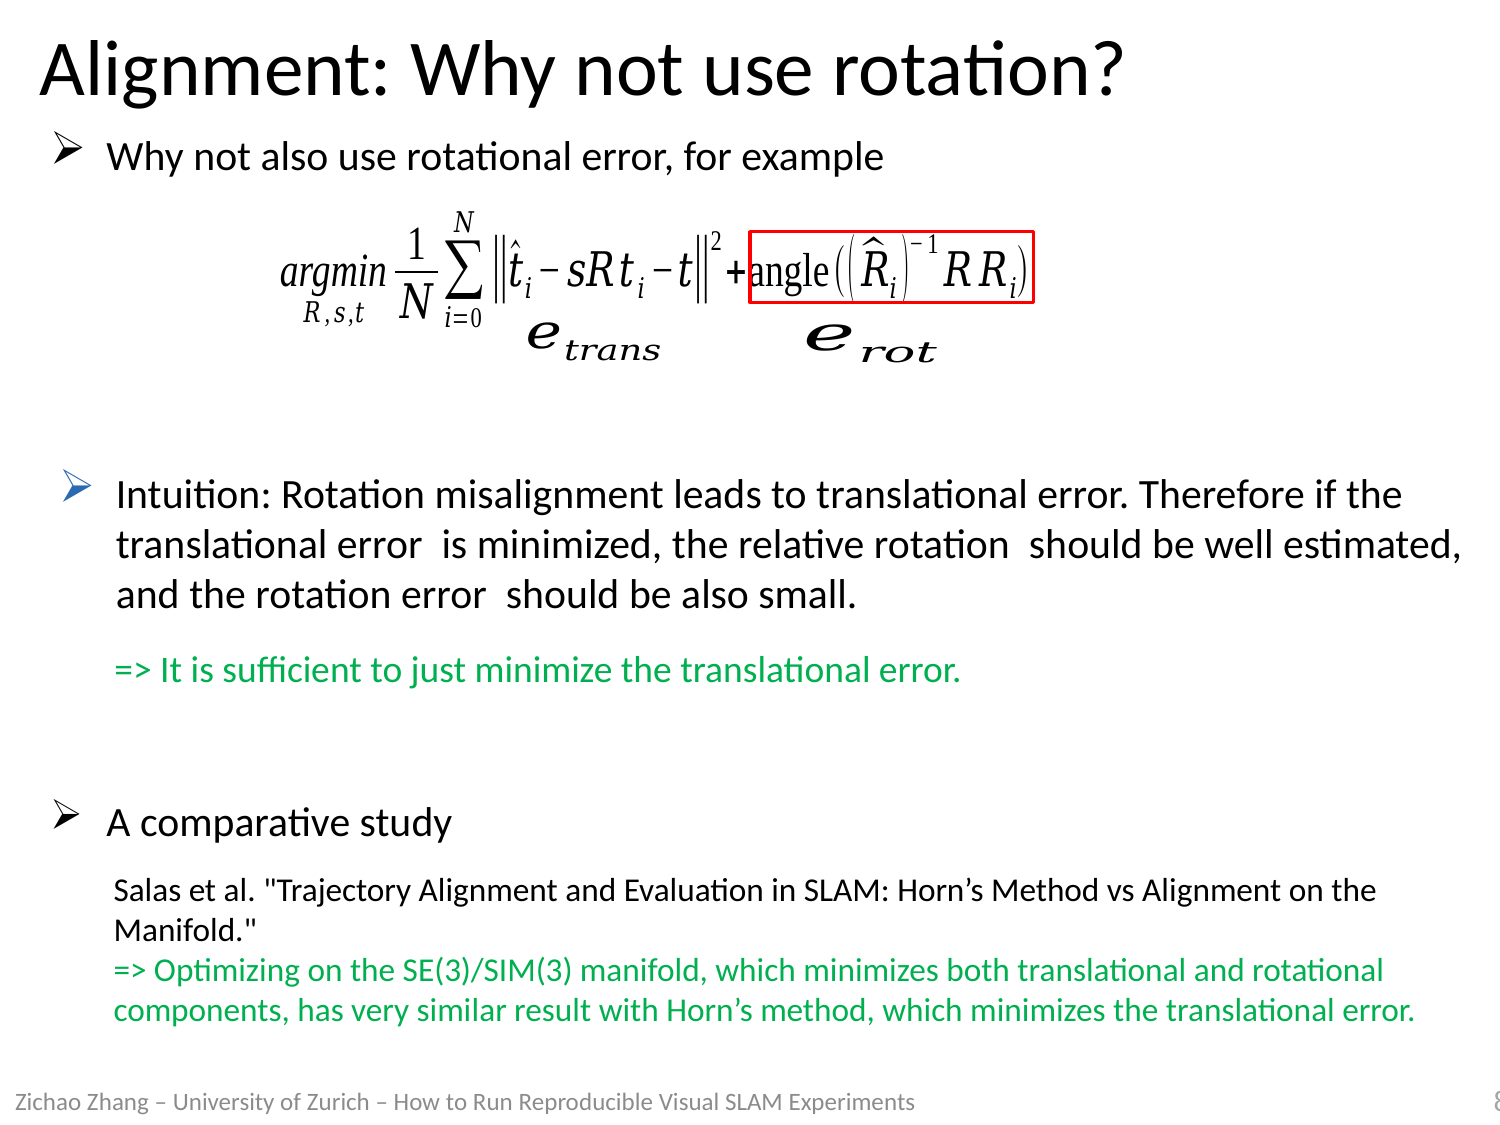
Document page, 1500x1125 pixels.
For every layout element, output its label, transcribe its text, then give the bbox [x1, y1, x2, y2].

title Alignment: Why not use rotation? [24, 24, 1475, 173]
footer Zichao Zhang – University of Zurich – How to Run Reproducible Visual SLAM Experiments [0, 1076, 934, 1125]
text_box A comparative study [35, 786, 1394, 852]
text_box [750, 231, 1034, 303]
text_box => It is sufficient to just minimize the translational error. [99, 637, 1340, 698]
text_box Salas et al. "Trajectory Alignment and Evaluation in SLAM: Horn’s Method vs Alignment on the Manifold." => Optimizing on the SE(3)/SIM(3) manifold, which minimizes both translational and rotational components, has very similar result with Horn’s method, which minimizes the translational error. [98, 860, 1455, 1035]
text_box Why not also use rotational error, for example [35, 121, 1485, 191]
